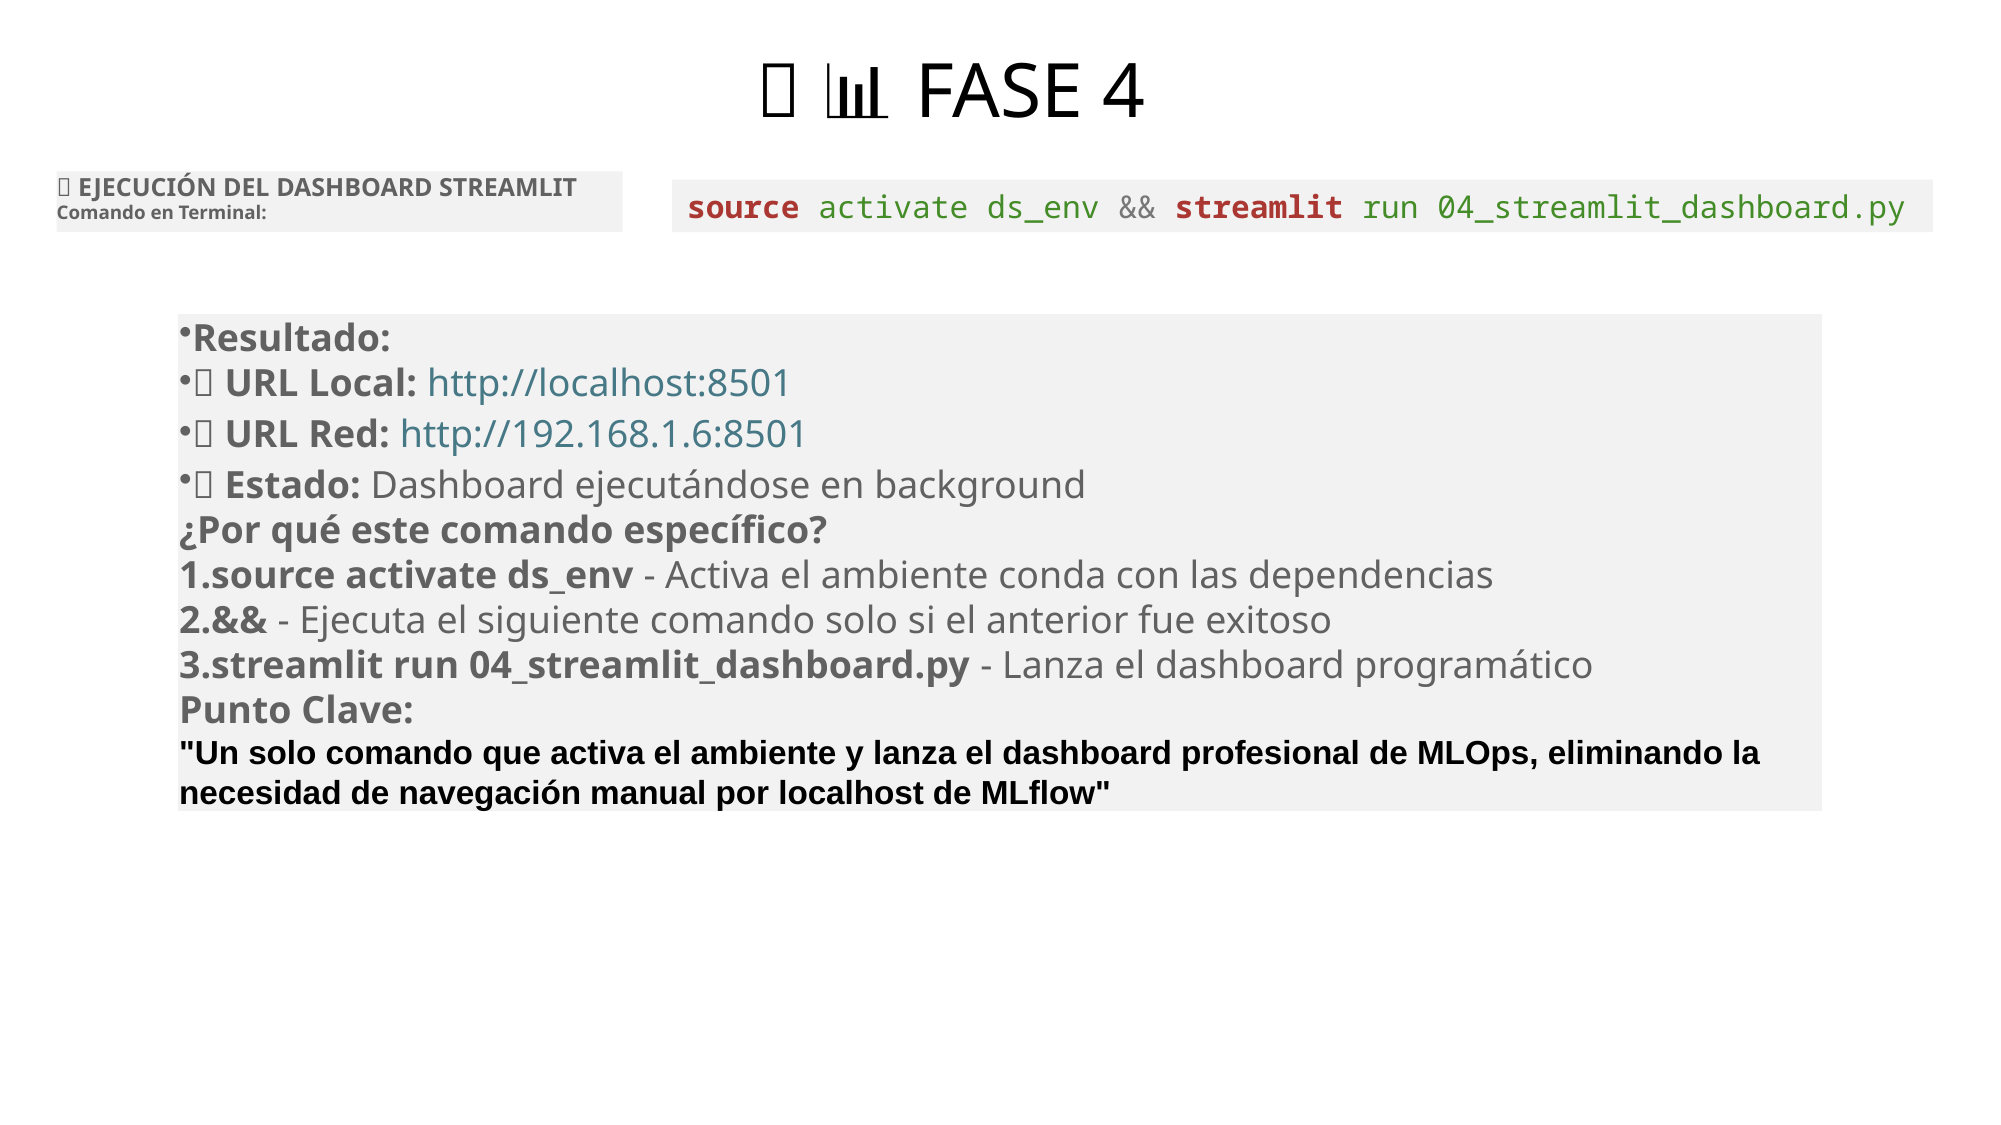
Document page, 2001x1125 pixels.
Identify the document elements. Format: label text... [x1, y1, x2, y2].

text_box 🚀 EJECUCIÓN DEL DASHBOARD STREAMLIT Comando en Terminal: [56, 171, 623, 232]
title ✅ 📊 FASE 4 [19, 26, 1883, 153]
text_box Resultado: ✅ URL Local: http://localhost:8501 ✅ URL Red: http://192.168.1.6:8501 ✅ Estado: Dashboard ejecutándose en background ¿Por qué este comando específico? source activate ds_env - Activa el ambiente conda con las dependencias && - Ejecuta el siguiente comando solo si el anterior fue exitoso streamlit run 04_streamlit_dashboard.py - Lanza el dashboard programático Punto Clave: "Un solo comando que activa el ambiente y lanza el dashboard profesional de MLOps, eliminando la necesidad de navegación manual por localhost de MLflow" [178, 314, 1822, 811]
text_box source activate ds_env && streamlit run 04_streamlit_dashboard.py [672, 179, 1933, 233]
